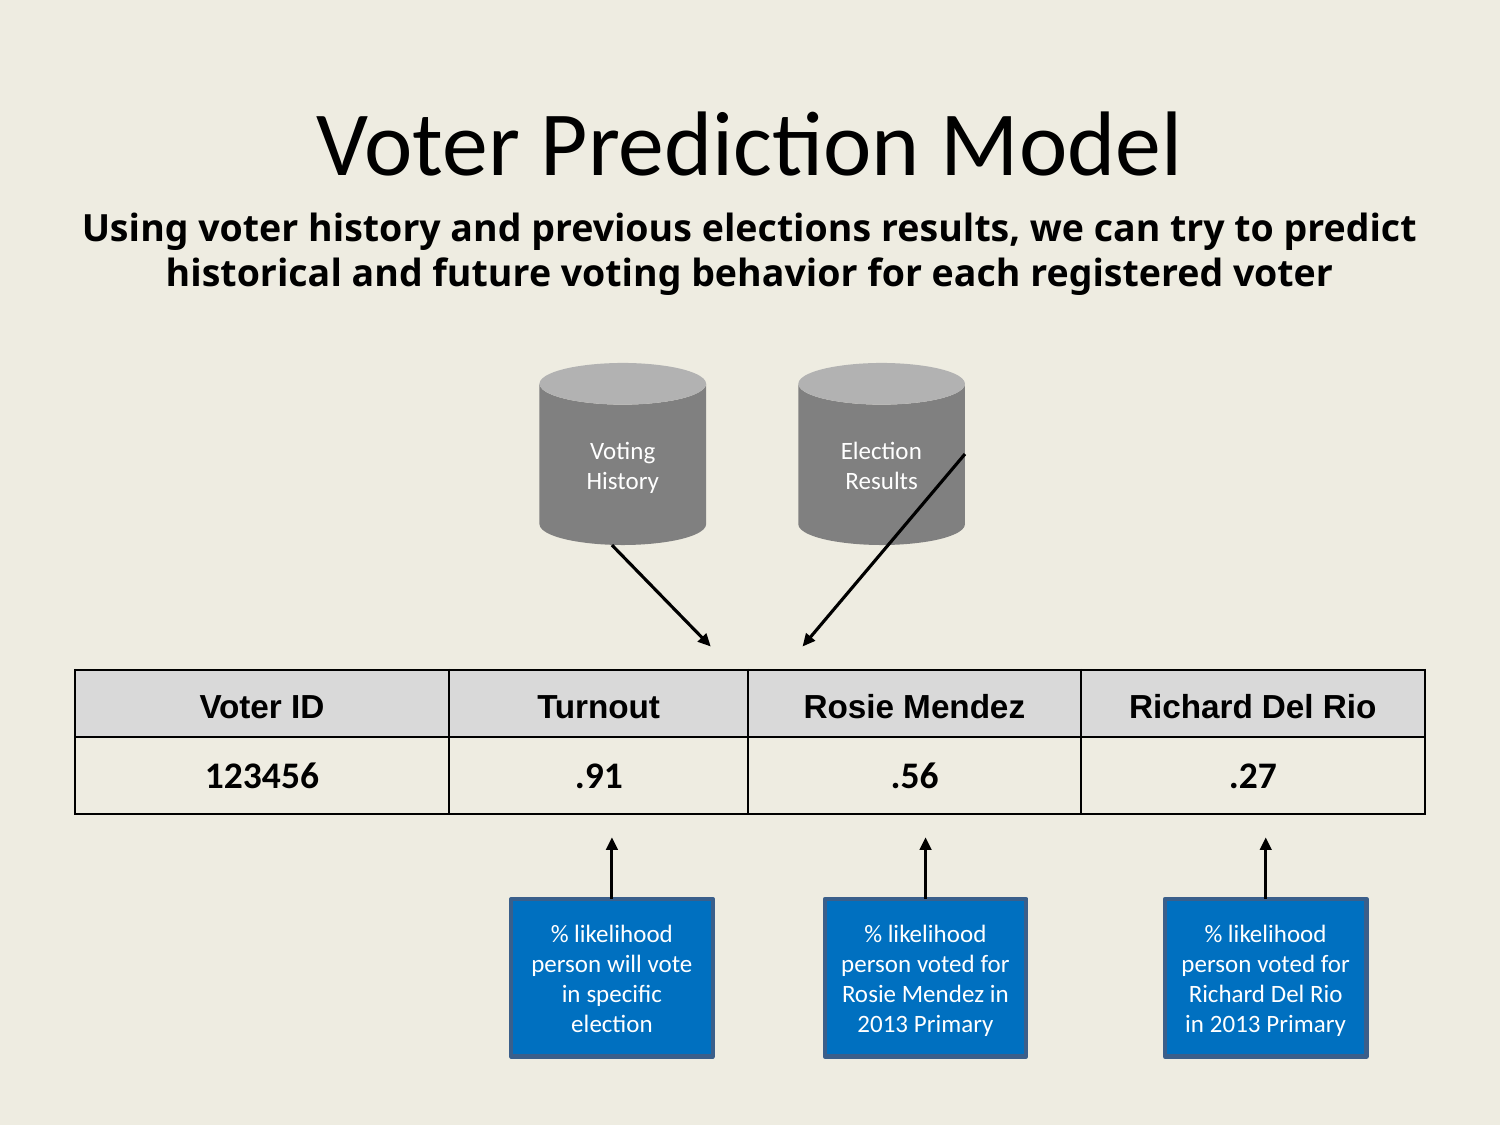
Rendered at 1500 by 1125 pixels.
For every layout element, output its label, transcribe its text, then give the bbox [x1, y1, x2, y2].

table_cell .56 [749, 738, 1080, 813]
text_box Election Results [796, 360, 968, 548]
text_box % likelihood person will vote in specific election [509, 897, 715, 1059]
table_cell 123456 [76, 738, 448, 813]
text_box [802, 544, 882, 647]
table_cell .27 [1082, 738, 1424, 813]
title Voter Prediction Model [75, 45, 1425, 196]
text_box Voting History [537, 360, 709, 547]
table_header Turnout [450, 671, 747, 736]
table_cell .91 [450, 738, 747, 813]
text_box % likelihood person voted for Richard Del Rio in 2013 Primary [1163, 897, 1369, 1059]
text_box % likelihood person voted for Rosie Mendez in 2013 Primary [823, 897, 1028, 1059]
table_header Rosie Mendez [749, 671, 1080, 736]
table_header Richard Del Rio [1082, 671, 1424, 736]
text_box Using voter history and previous elections results, we can try to predict historical and future voting behavior for each registered voter [44, 196, 1456, 370]
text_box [611, 544, 711, 647]
table_header Voter ID [76, 671, 448, 736]
